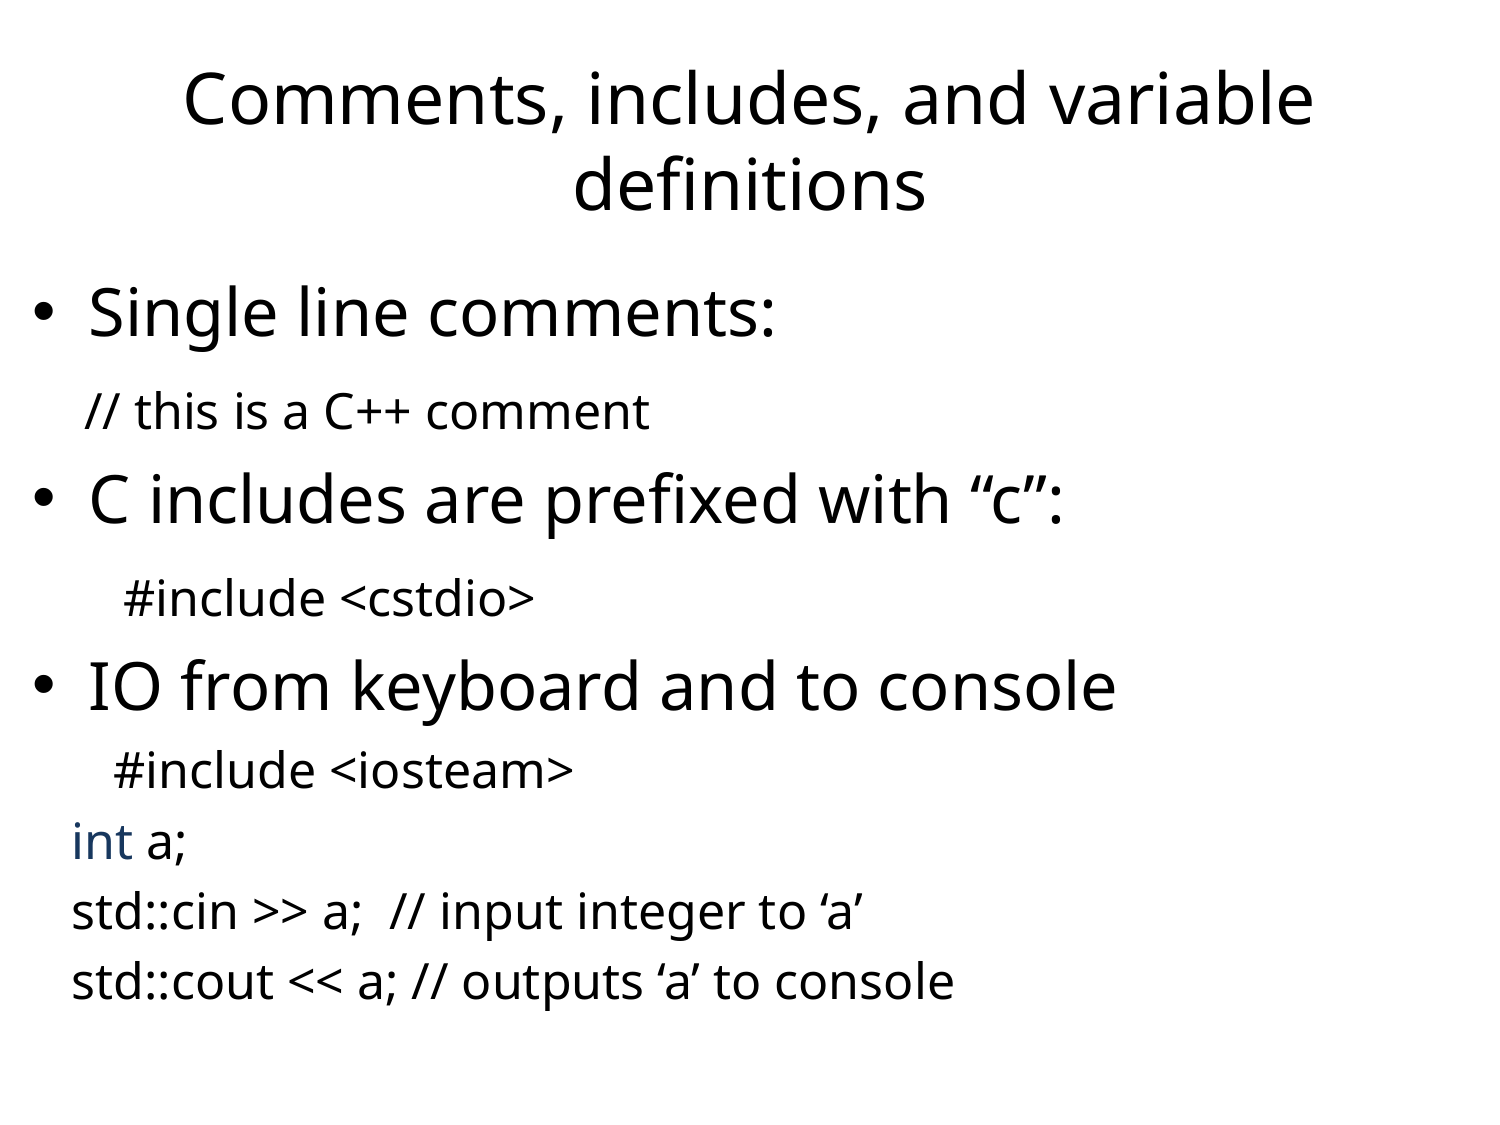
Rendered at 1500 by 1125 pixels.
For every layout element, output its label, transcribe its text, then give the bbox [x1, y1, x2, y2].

text_box Single line comments: // this is a C++ comment C includes are prefixed with “c”: #include <cstdio> IO from keyboard and to console #include <iosteam> int a; std::cin >> a; // input integer to ‘a’ std::cout << a; // outputs ‘a’ to console [17, 262, 1483, 1083]
text_box Comments, includes, and variable definitions [17, 45, 1483, 233]
